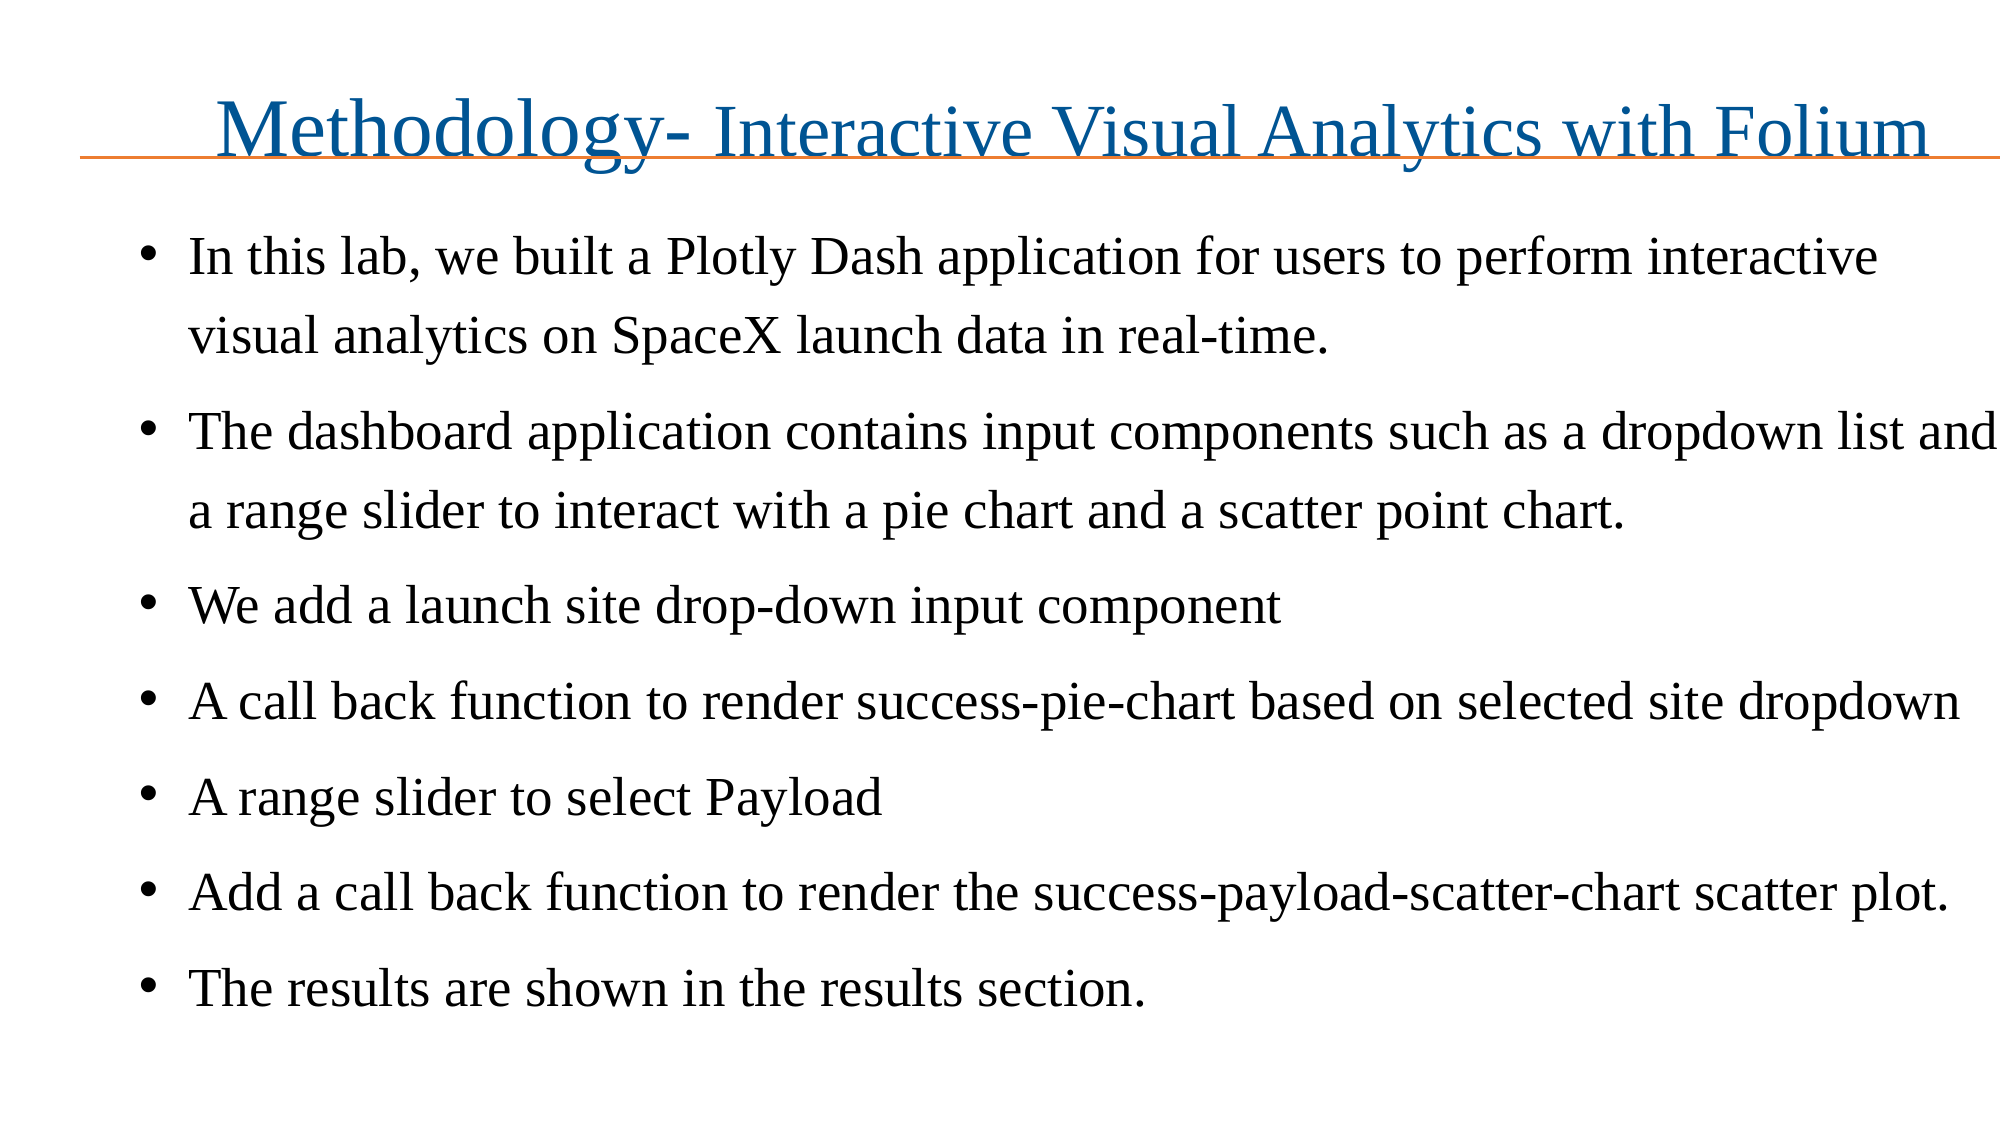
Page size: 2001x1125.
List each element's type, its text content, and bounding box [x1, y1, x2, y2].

title Methodology- Interactive Visual Analytics with Folium [147, 159, 2000, 197]
list In this lab, we built a Plotly Dash application for users to perform interactive visual analytics on SpaceX launch data in real-time. The dashboard application contains input components such as a dropdown list and a range slider to interact with a pie chart and a scatter point chart. We add a launch site drop-down input component A call back function to render success-pie-chart based on selected site dropdown A range slider to select Payload Add a call back function to render the success-payload-scatter-chart scatter plot. The results are shown in the results section. [123, 198, 2000, 1065]
title Methodology- Interactive Visual Analytics with Folium [147, 62, 2000, 156]
